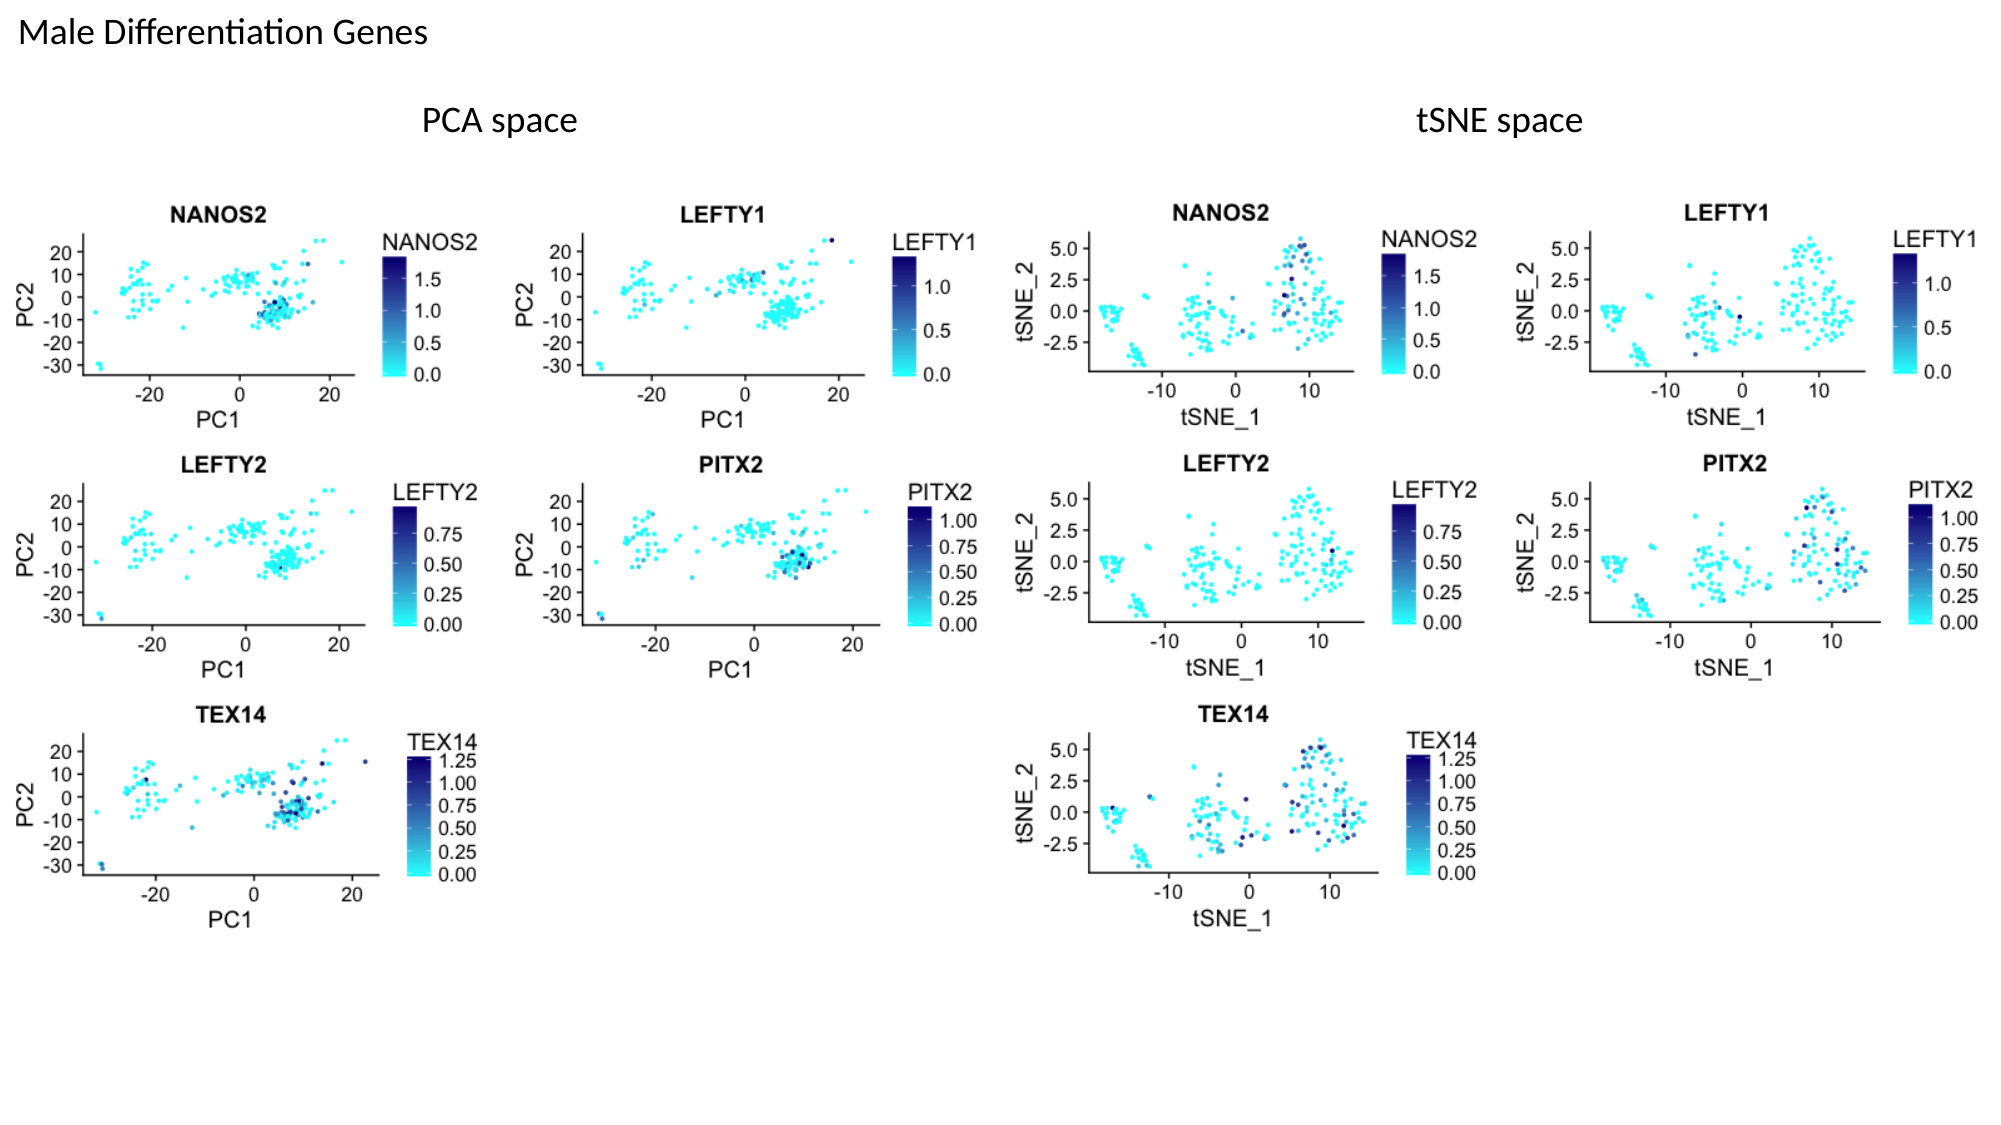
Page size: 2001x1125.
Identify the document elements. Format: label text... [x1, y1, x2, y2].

picture [0, 192, 2000, 944]
text_box PCA space [0, 87, 1000, 148]
text_box tSNE space [1000, 87, 2000, 148]
text_box Male Differentiation Genes [3, 0, 444, 60]
